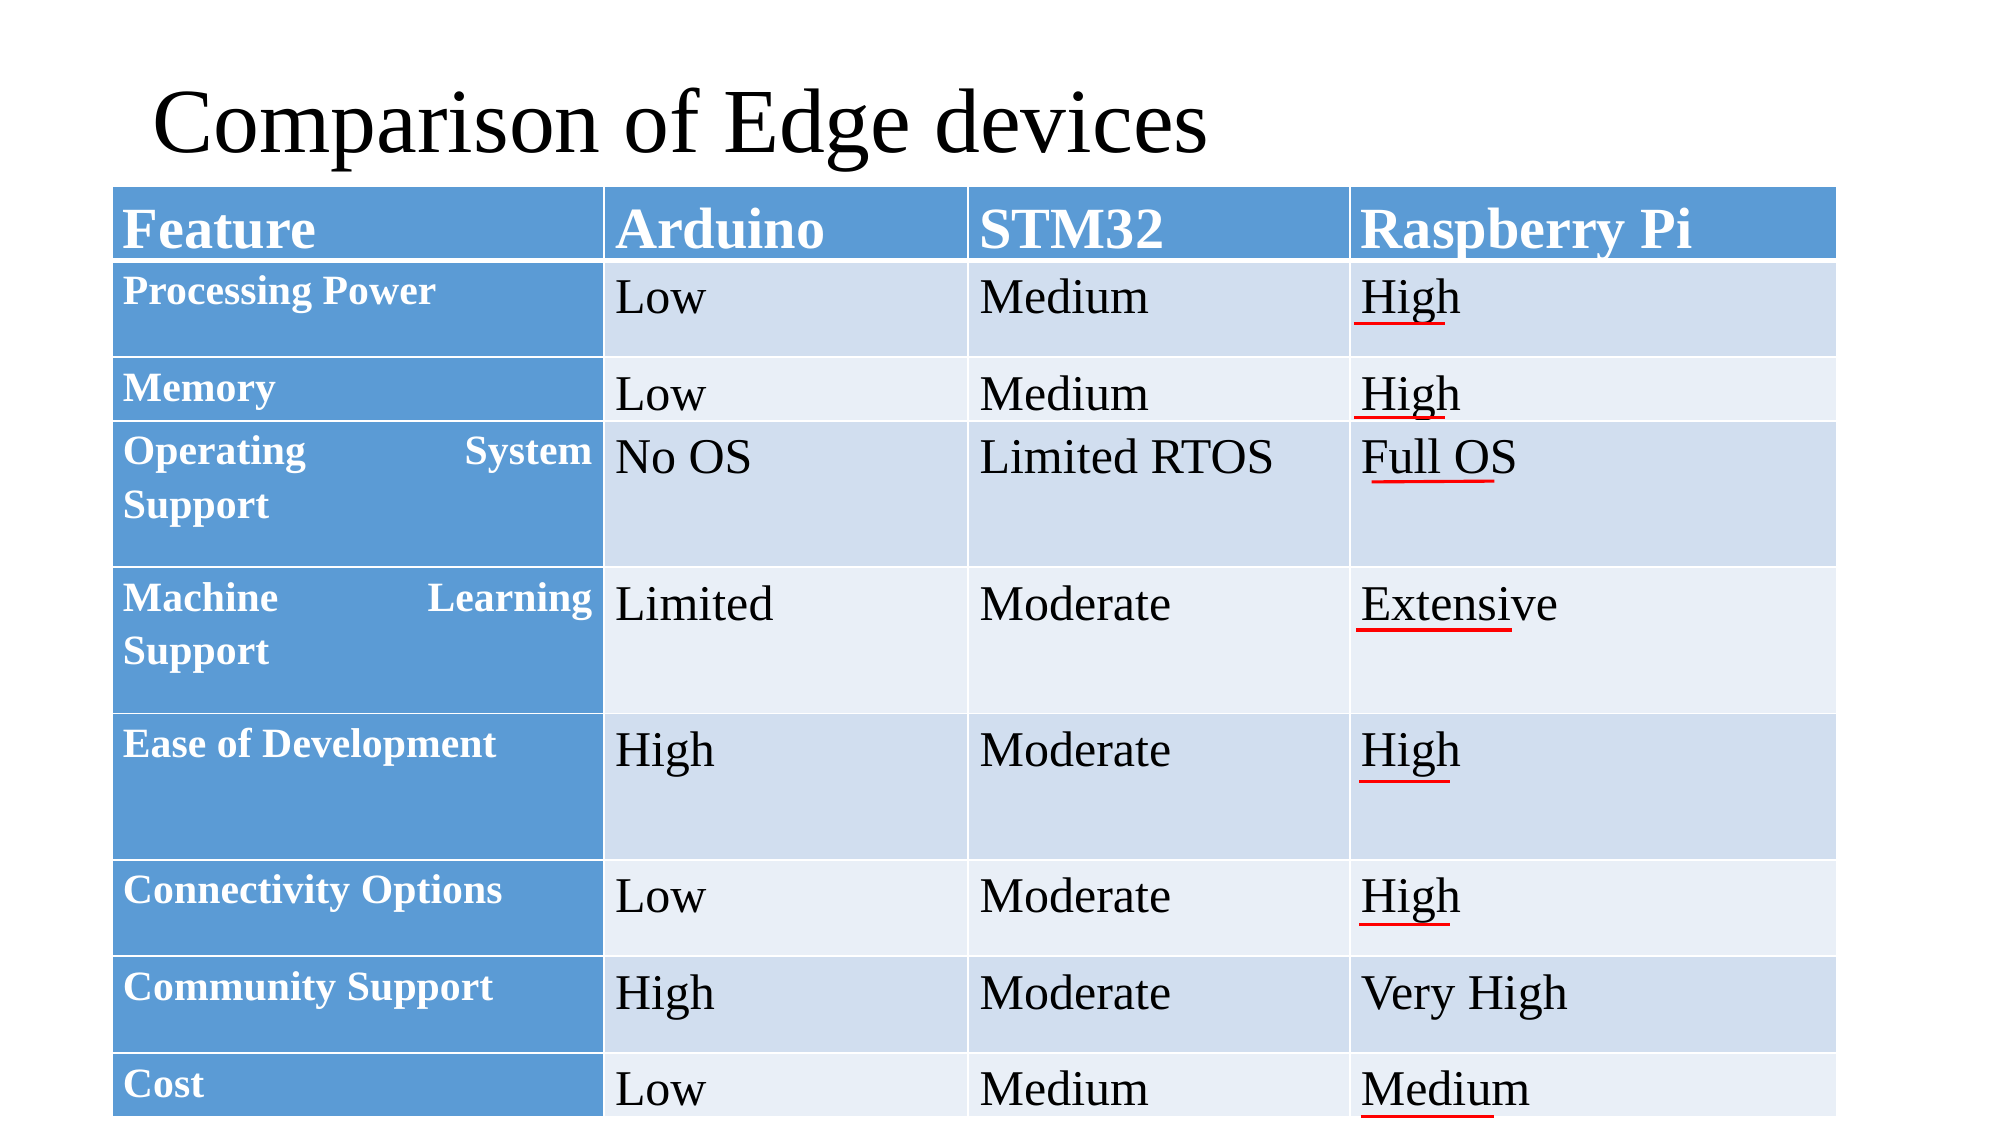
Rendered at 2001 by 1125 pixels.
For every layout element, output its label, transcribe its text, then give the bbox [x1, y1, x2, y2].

table_cell Machine Learning Support [113, 568, 603, 713]
table_cell Connectivity Options [113, 861, 603, 955]
table_header STM32 [969, 187, 1349, 258]
table_cell Full OS [1351, 422, 1836, 566]
table_cell Memory [113, 358, 603, 420]
table_cell Ease of Development [113, 714, 603, 859]
table_header Raspberry Pi [1351, 187, 1836, 258]
table_cell Community Support [113, 957, 603, 1052]
table_cell Low [605, 358, 967, 420]
table_cell Moderate [969, 568, 1349, 713]
table_cell High [1351, 861, 1836, 955]
table_cell Moderate [969, 957, 1349, 1052]
table_cell No OS [605, 422, 967, 566]
table_cell Medium [969, 1054, 1349, 1116]
table_header Arduino [605, 187, 967, 258]
table_cell Moderate [969, 861, 1349, 955]
table_cell High [1351, 263, 1836, 356]
table_cell High [605, 714, 967, 859]
table_header Feature [113, 187, 603, 258]
table_cell Processing Power [113, 263, 603, 356]
table_cell Operating System Support [113, 422, 603, 566]
table_cell Extensive [1351, 568, 1836, 713]
table_cell Cost [113, 1054, 603, 1116]
table_cell Medium [969, 358, 1349, 420]
table_cell High [1351, 714, 1836, 859]
table_cell Low [605, 861, 967, 955]
table_cell Medium [969, 263, 1349, 356]
table_cell Limited RTOS [969, 422, 1349, 566]
table_cell Very High [1351, 957, 1836, 1052]
table_cell High [1351, 358, 1836, 420]
table_cell Limited [605, 568, 967, 713]
table_cell Low [605, 1054, 967, 1116]
table_cell Medium [1351, 1054, 1836, 1116]
table_cell Moderate [969, 714, 1349, 859]
title Comparison of Edge devices [137, 59, 1863, 187]
table_cell Low [605, 263, 967, 356]
table_cell High [605, 957, 967, 1052]
